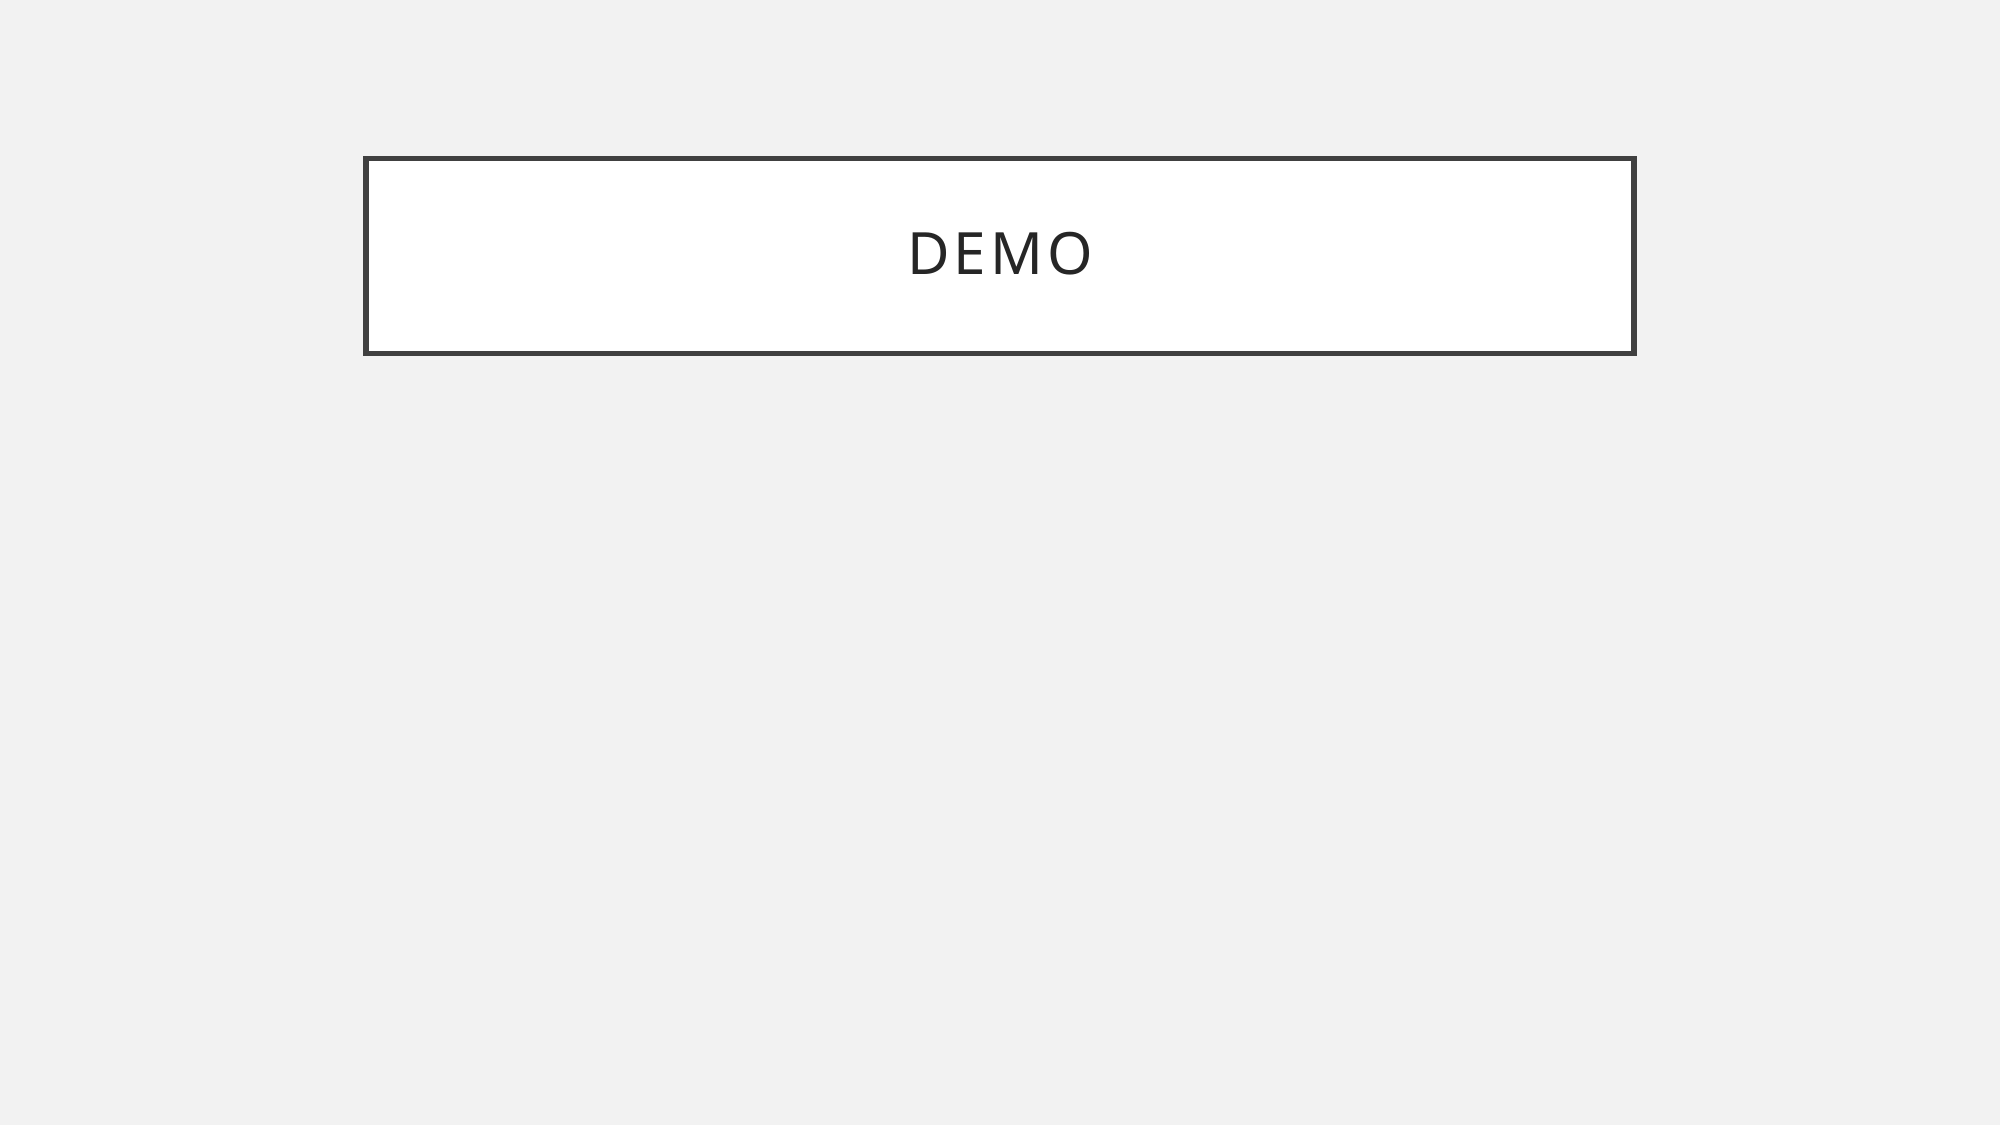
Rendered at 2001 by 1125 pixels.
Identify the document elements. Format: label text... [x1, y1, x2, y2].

title DEMO [363, 156, 1637, 356]
